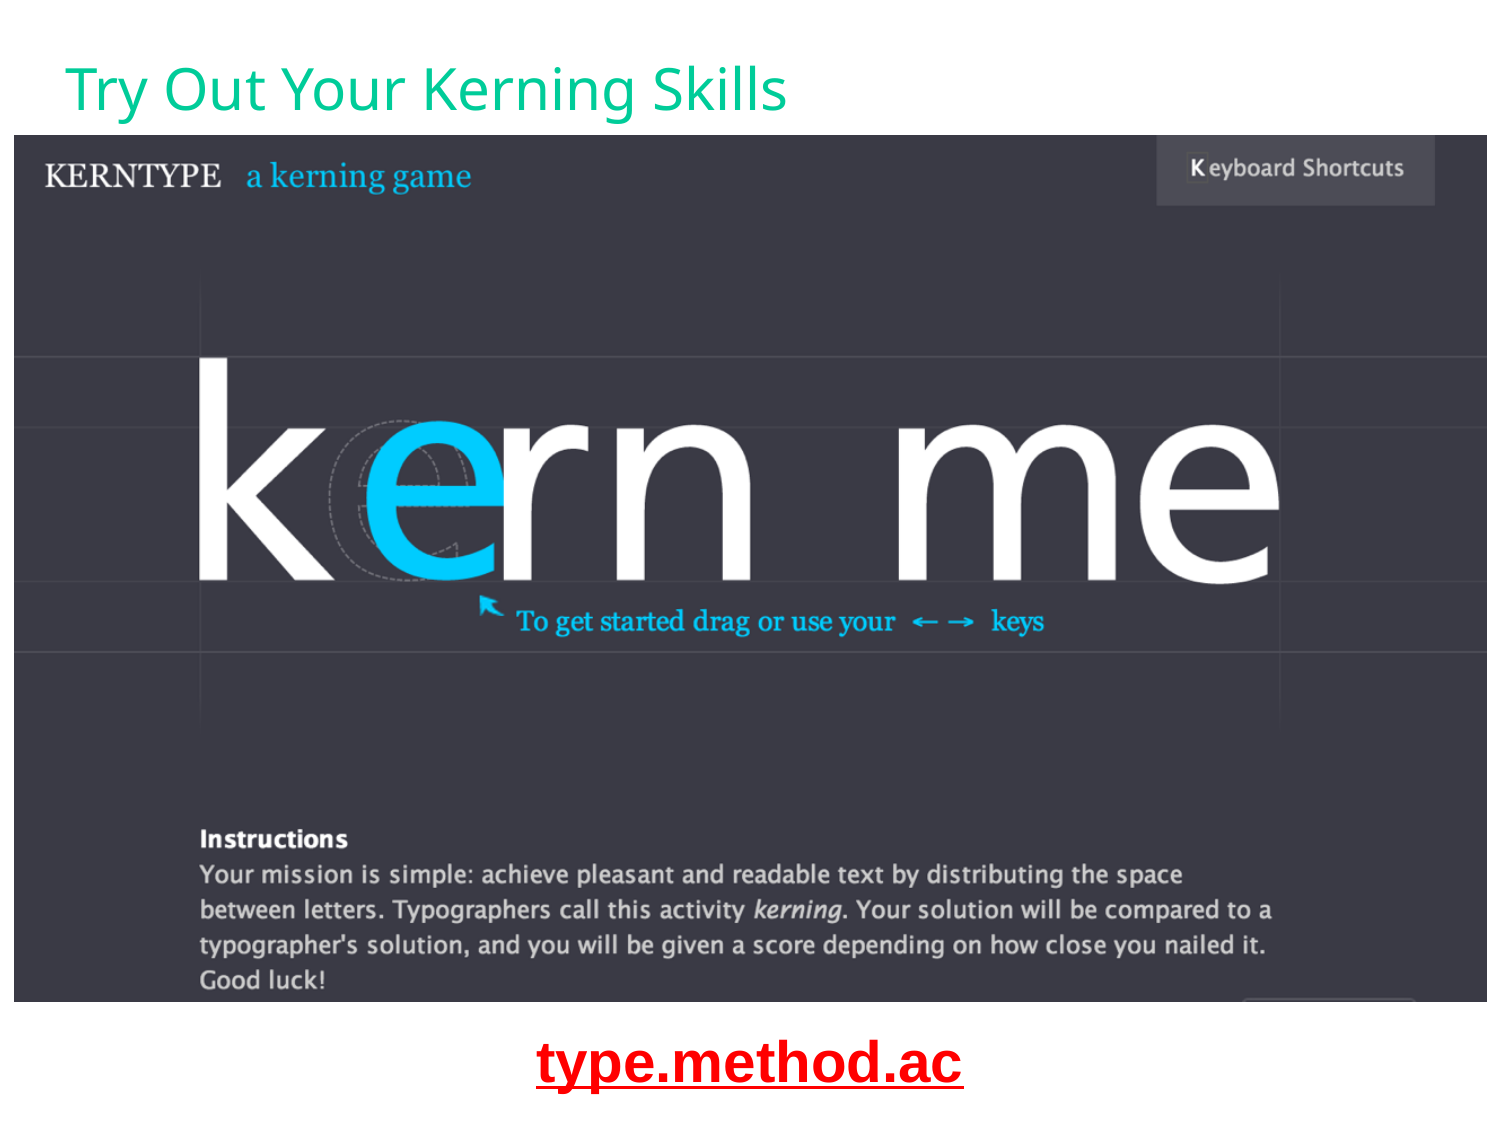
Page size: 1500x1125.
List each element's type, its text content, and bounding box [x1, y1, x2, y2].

title Try Out Your Kerning Skills [49, 24, 1438, 133]
list type.method.ac [0, 1016, 1500, 1125]
picture [13, 134, 1487, 1003]
